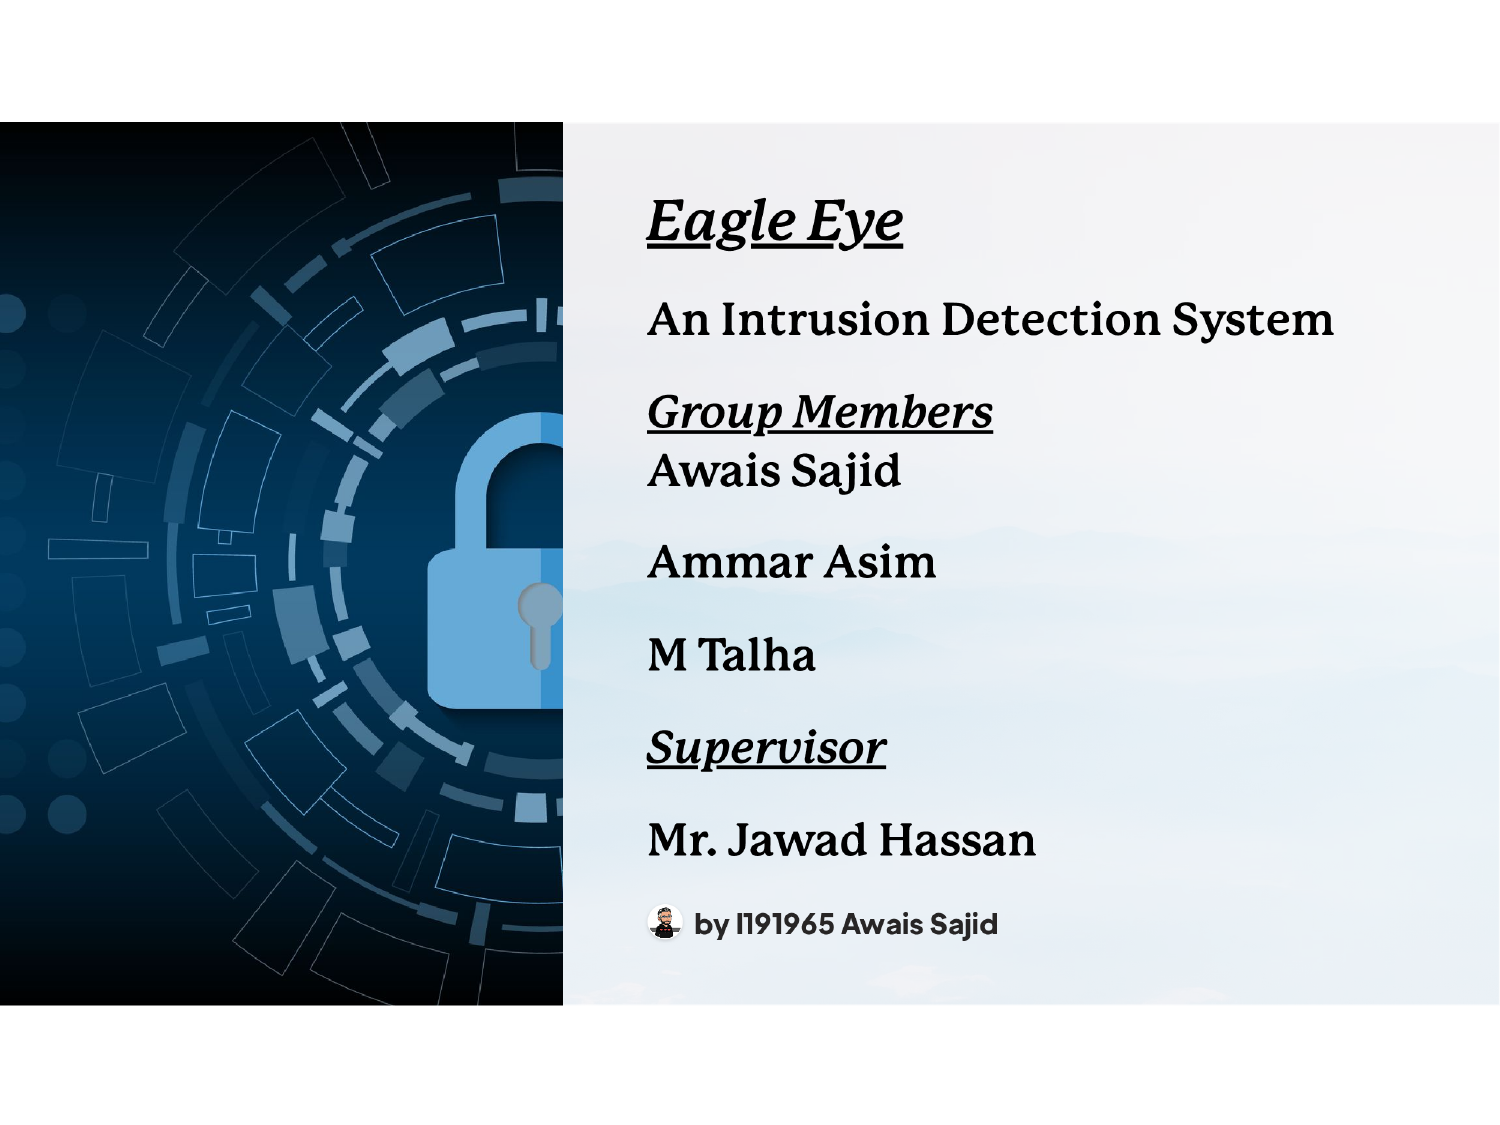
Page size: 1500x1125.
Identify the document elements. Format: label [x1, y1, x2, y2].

picture [0, 122, 1500, 1006]
